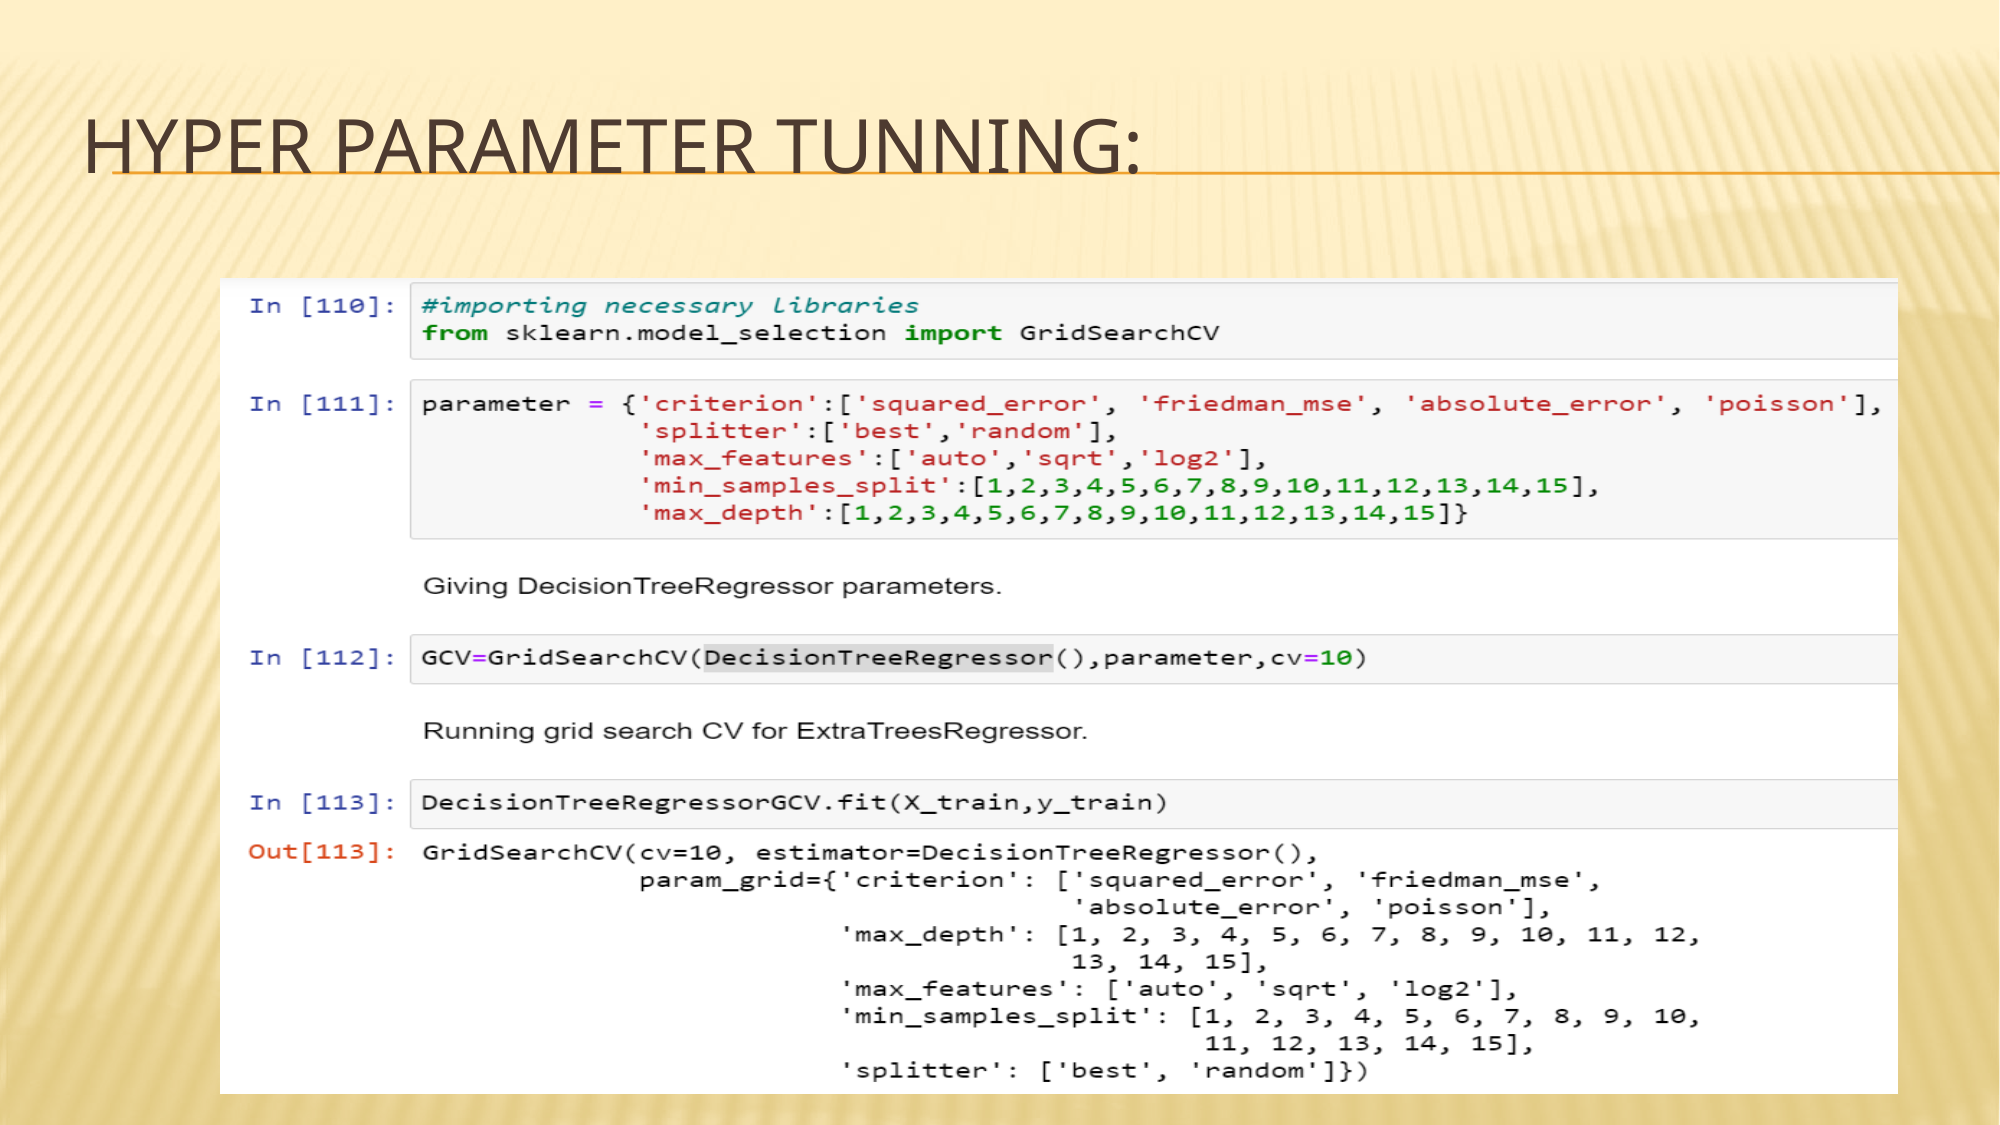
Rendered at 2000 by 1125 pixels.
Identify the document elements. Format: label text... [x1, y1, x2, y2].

picture [219, 278, 1898, 1095]
title Hyper Parameter Tunning: [66, 75, 1967, 213]
